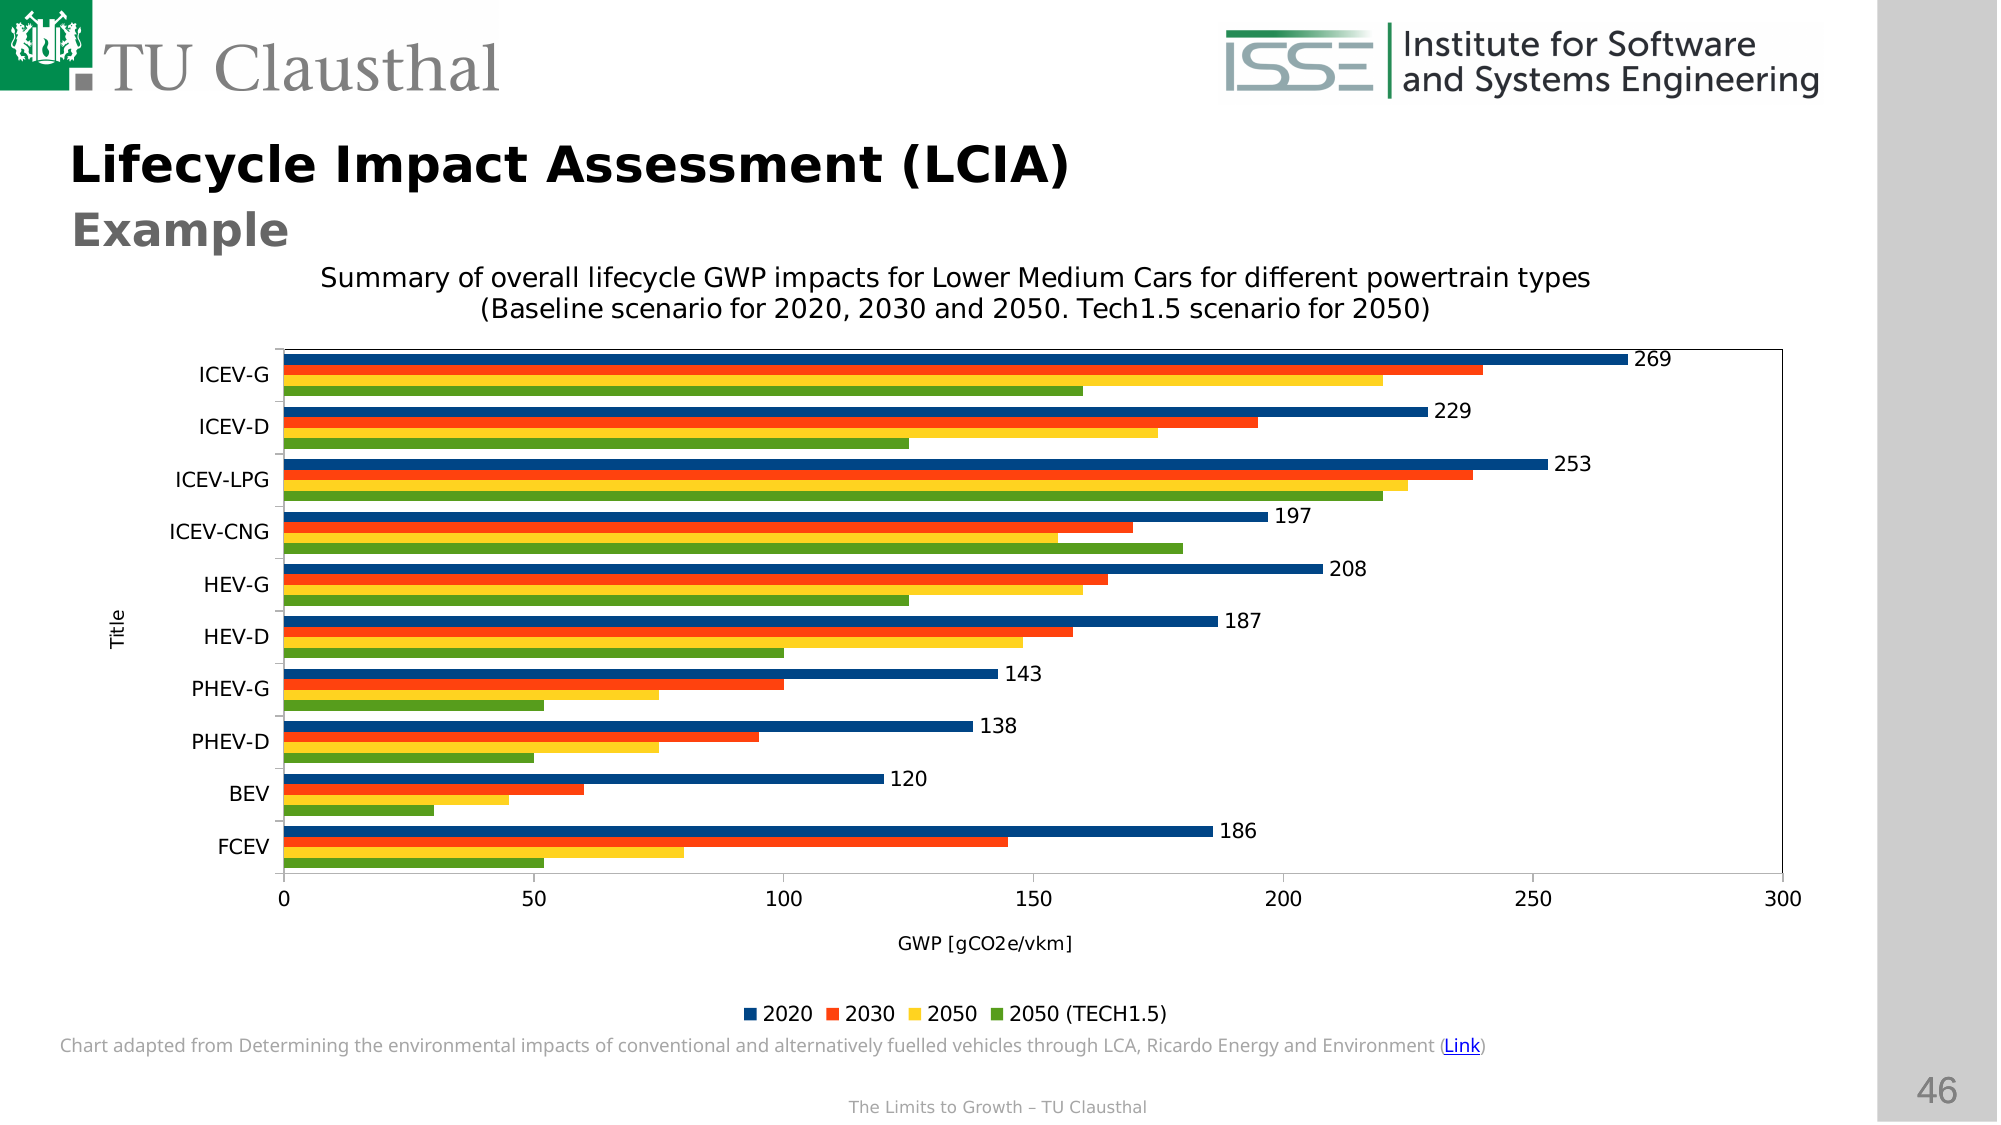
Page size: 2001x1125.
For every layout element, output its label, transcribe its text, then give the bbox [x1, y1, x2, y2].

chart [74, 230, 1838, 1032]
text_box Lifecycle Impact Assessment (LCIA) [55, 125, 1817, 206]
text_box Chart adapted from Determining the environmental impacts of conventional and alternatively fuelled vehicles through LCA, Ricardo Energy and Environment (Link) [44, 1026, 1875, 1067]
text_box Example [70, 188, 1768, 268]
picture [0, 0, 499, 91]
picture [1218, 22, 1824, 105]
